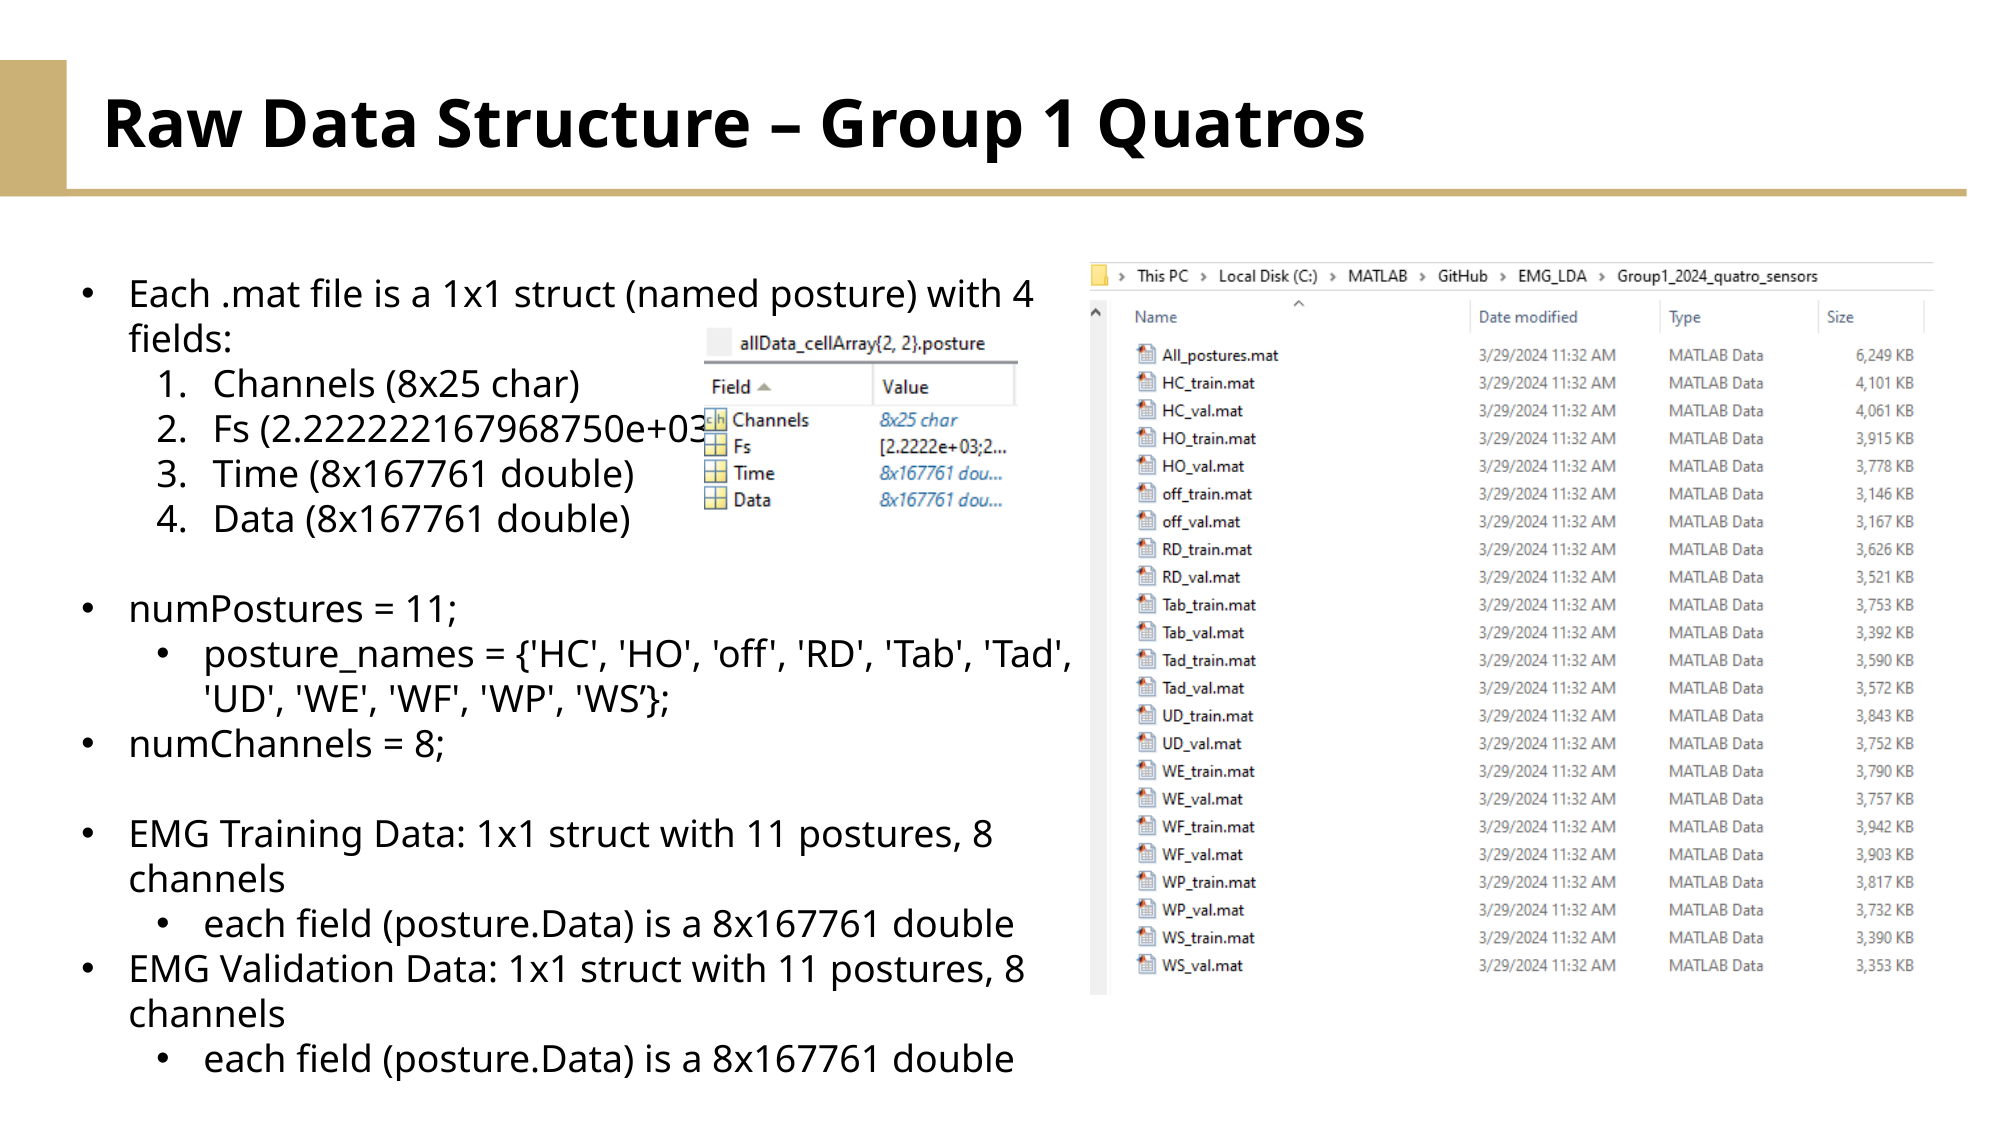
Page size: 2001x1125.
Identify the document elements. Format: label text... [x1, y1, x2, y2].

text_box Raw Data Structure – Group 1 Quatros [87, 73, 1587, 169]
text_box [0, 188, 1968, 197]
text_box Each .mat file is a 1x1 struct (named posture) with 4 fields: Channels (8x25 char) Fs (2.222222167968750e+03) Time (8x167761 double) Data (8x167761 double) numPostures = 11; posture_names = {'HC', 'HO', 'off', 'RD', 'Tab', 'Tad', 'UD', 'WE', 'WF', 'WP', 'WS’}; numChannels = 8; EMG Training Data: 1x1 struct with 11 postures, 8 channels each field (posture.Data) is a 8x167761 double EMG Validation Data: 1x1 struct with 11 postures, 8 channels each field (posture.Data) is a 8x167761 double [66, 262, 1124, 1088]
picture [1090, 262, 1934, 995]
picture [704, 325, 1018, 513]
text_box [0, 59, 68, 188]
